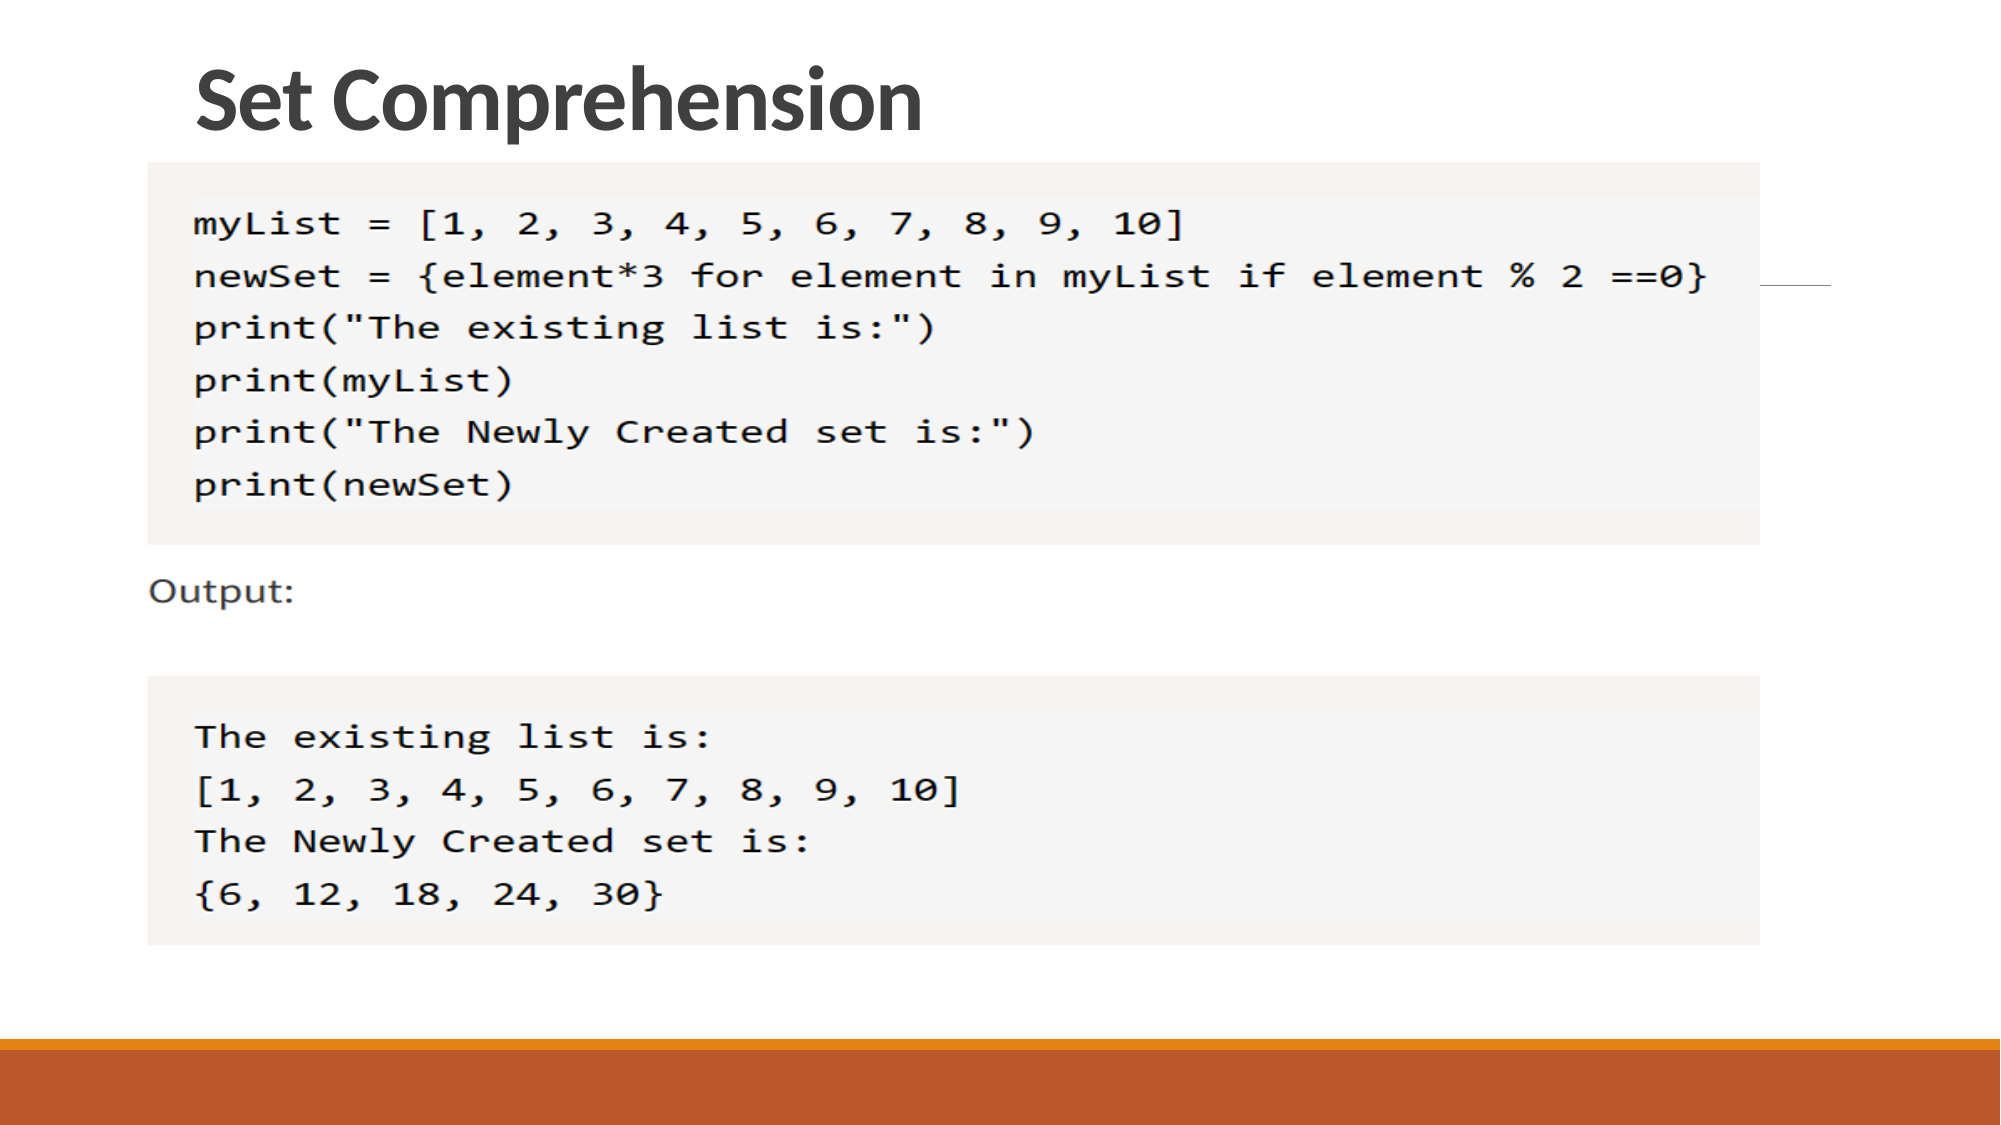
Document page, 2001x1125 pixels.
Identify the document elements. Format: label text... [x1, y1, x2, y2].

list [142, 156, 1761, 946]
title Set Comprehension [180, 47, 1830, 157]
